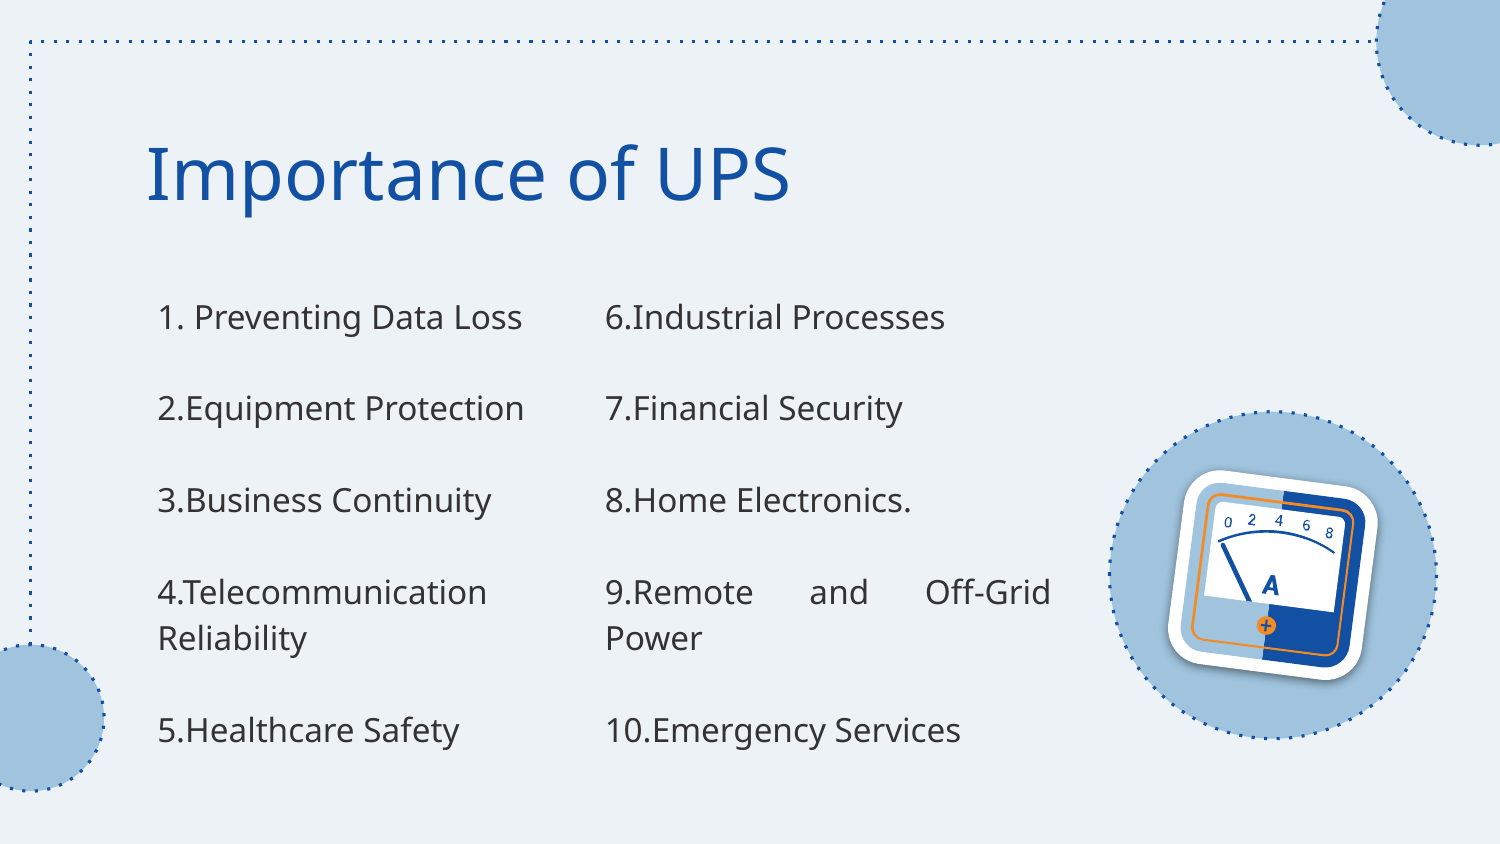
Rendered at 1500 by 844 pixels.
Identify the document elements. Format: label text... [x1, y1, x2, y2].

title Importance of UPS [131, 112, 1397, 207]
text_box [1109, 411, 1437, 739]
subtitle 1. Preventing Data Loss 2.Equipment Protection 3.Business Continuity 4.Telecommunication Reliability 5.Healthcare Safety 6.Industrial Processes 7.Financial Security 8.Home Electronics. 9.Remote and Off-Grid Power 10.Emergency Services [142, 275, 1068, 764]
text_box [1187, 489, 1359, 661]
